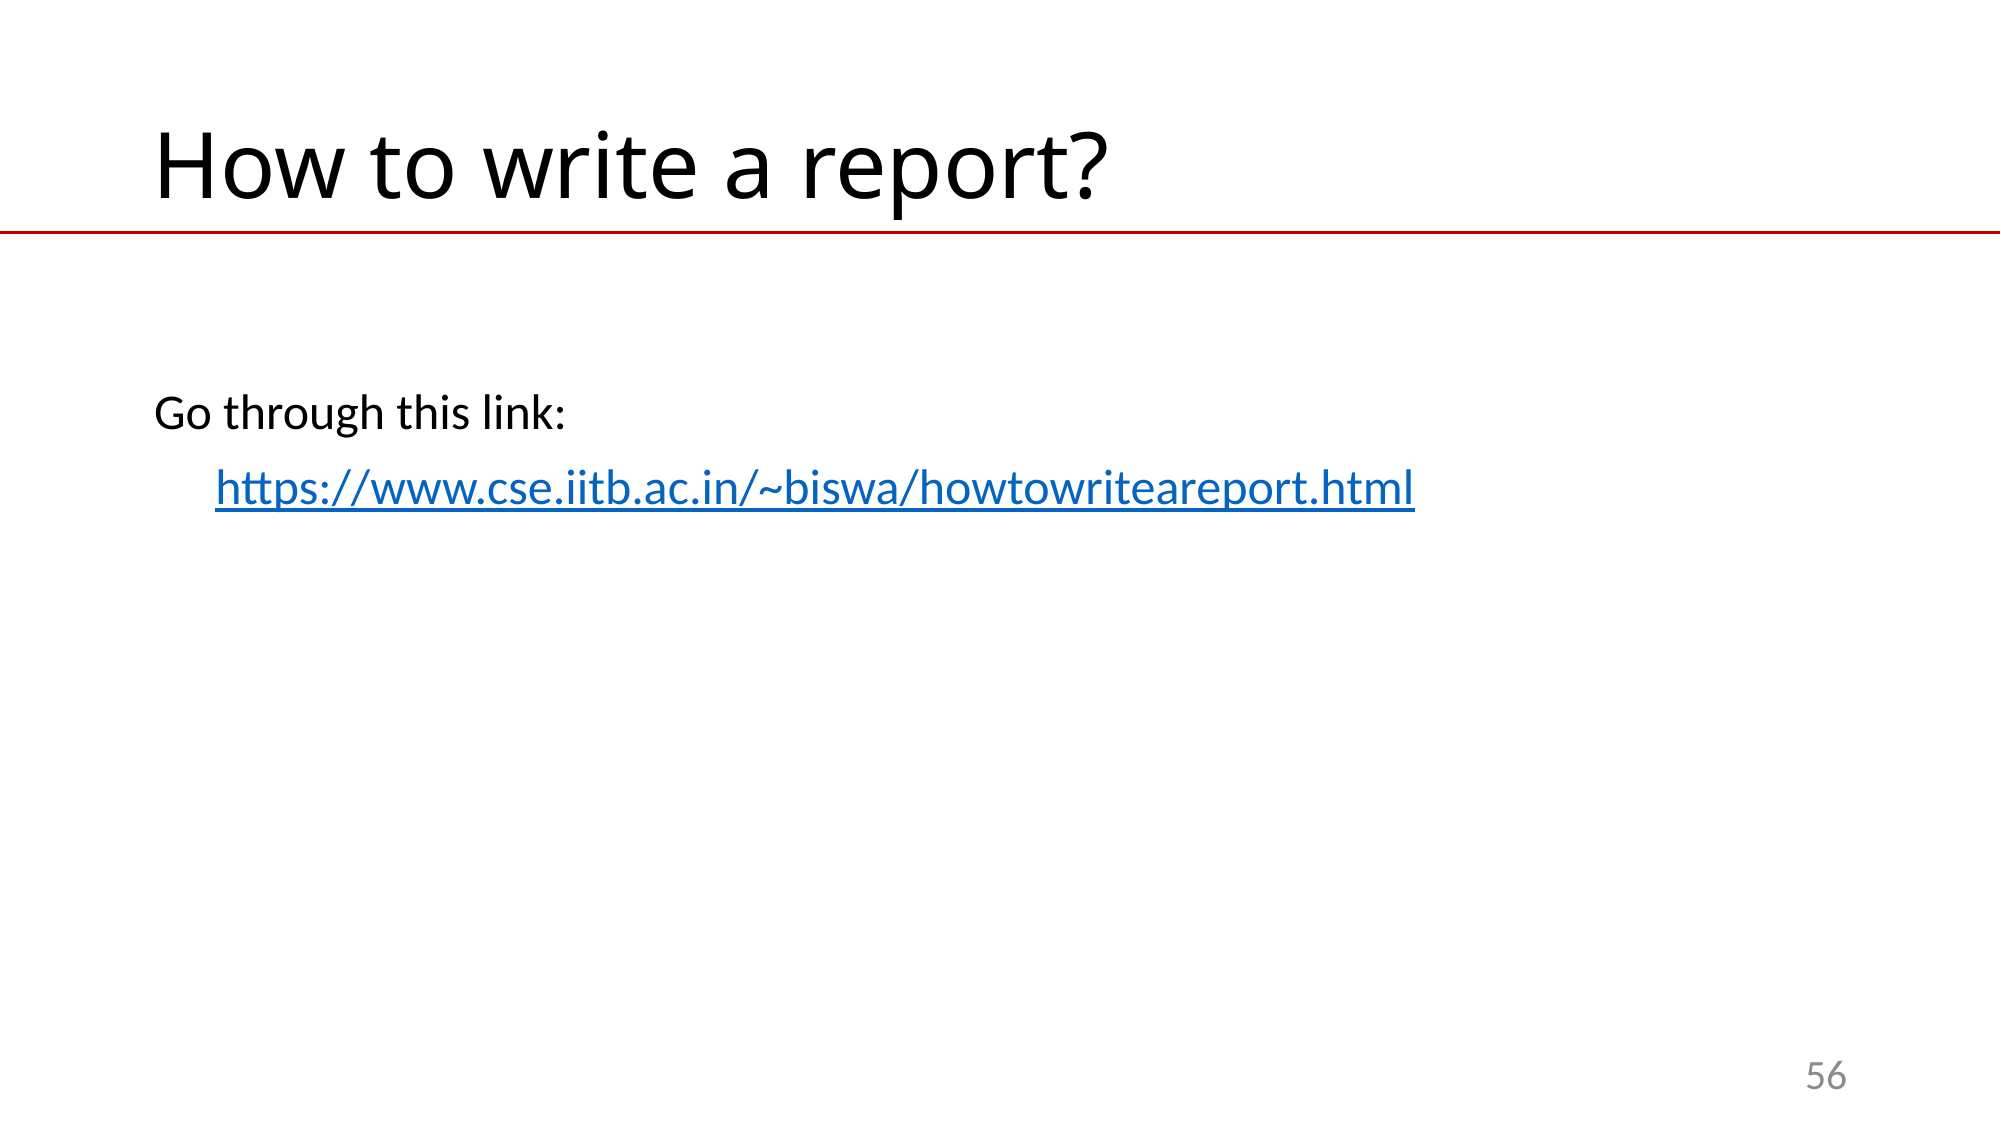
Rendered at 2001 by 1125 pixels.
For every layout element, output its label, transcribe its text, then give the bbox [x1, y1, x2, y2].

title How to write a report? [137, 59, 1863, 278]
slide_number 56 [1412, 1042, 1863, 1103]
text_box Go through this link: [139, 371, 583, 447]
text_box https://www.cse.iitb.ac.in/~biswa/howtowriteareport.html [200, 447, 1568, 583]
